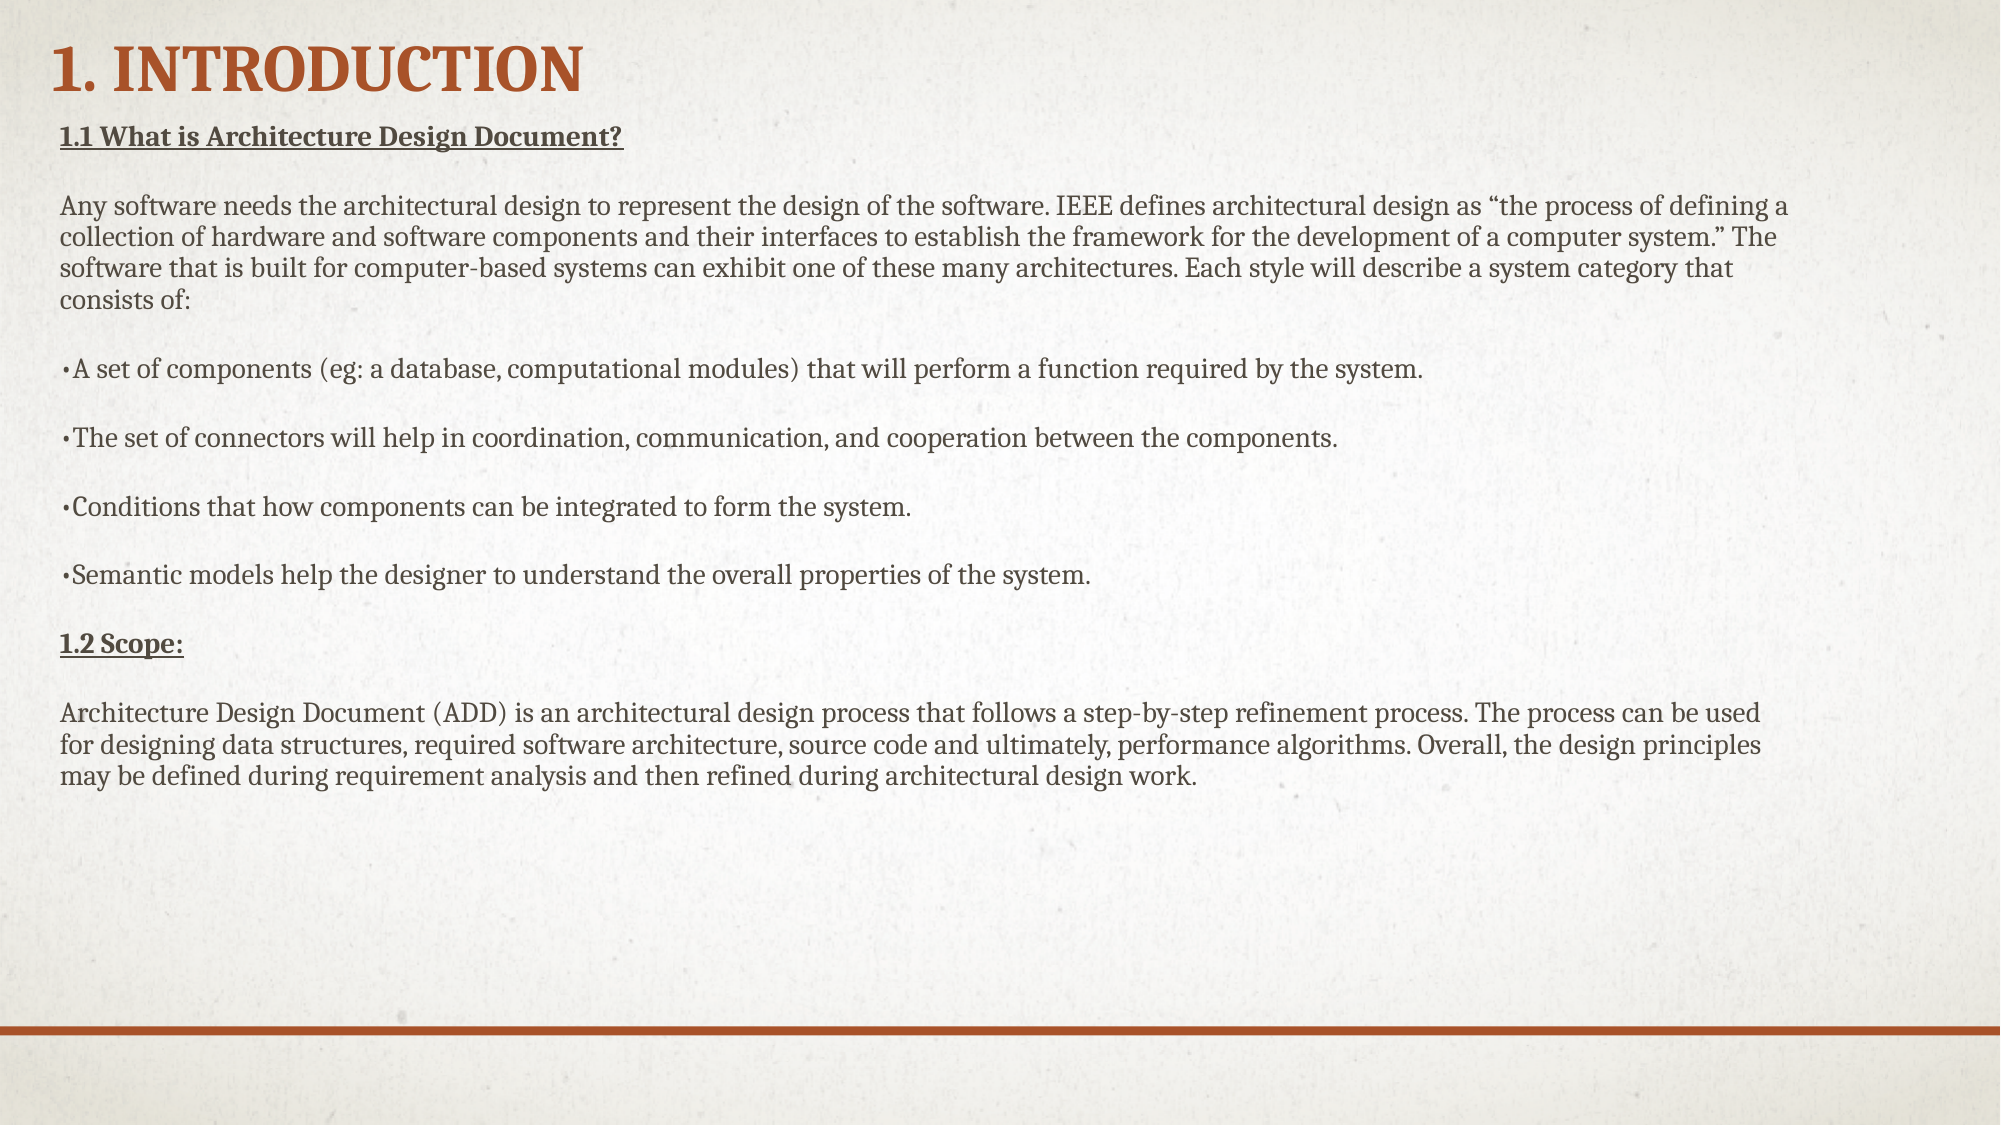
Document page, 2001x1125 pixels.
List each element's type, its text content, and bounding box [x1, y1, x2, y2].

list 1.1 What is Architecture Design Document? Any software needs the architectural design to represent the design of the software. IEEE defines architectural design as “the process of defining a collection of hardware and software components and their interfaces to establish the framework for the development of a computer system.” The software that is built for computer-based systems can exhibit one of these many architectures. Each style will describe a system category that consists of: •A set of components (eg: a database, computational modules) that will perform a function required by the system. •The set of connectors will help in coordination, communication, and cooperation between the components. •Conditions that how components can be integrated to form the system. •Semantic models help the designer to understand the overall properties of the system. 1.2 Scope: Architecture Design Document (ADD) is an architectural design process that follows a step-by-step refinement process. The process can be used for designing data structures, required software architecture, source code and ultimately, performance algorithms. Overall, the design principles may be defined during requirement analysis and then refined during architectural design work. [37, 113, 1812, 959]
picture [0, 0, 2001, 1125]
title 1. Introduction [37, 0, 1613, 113]
